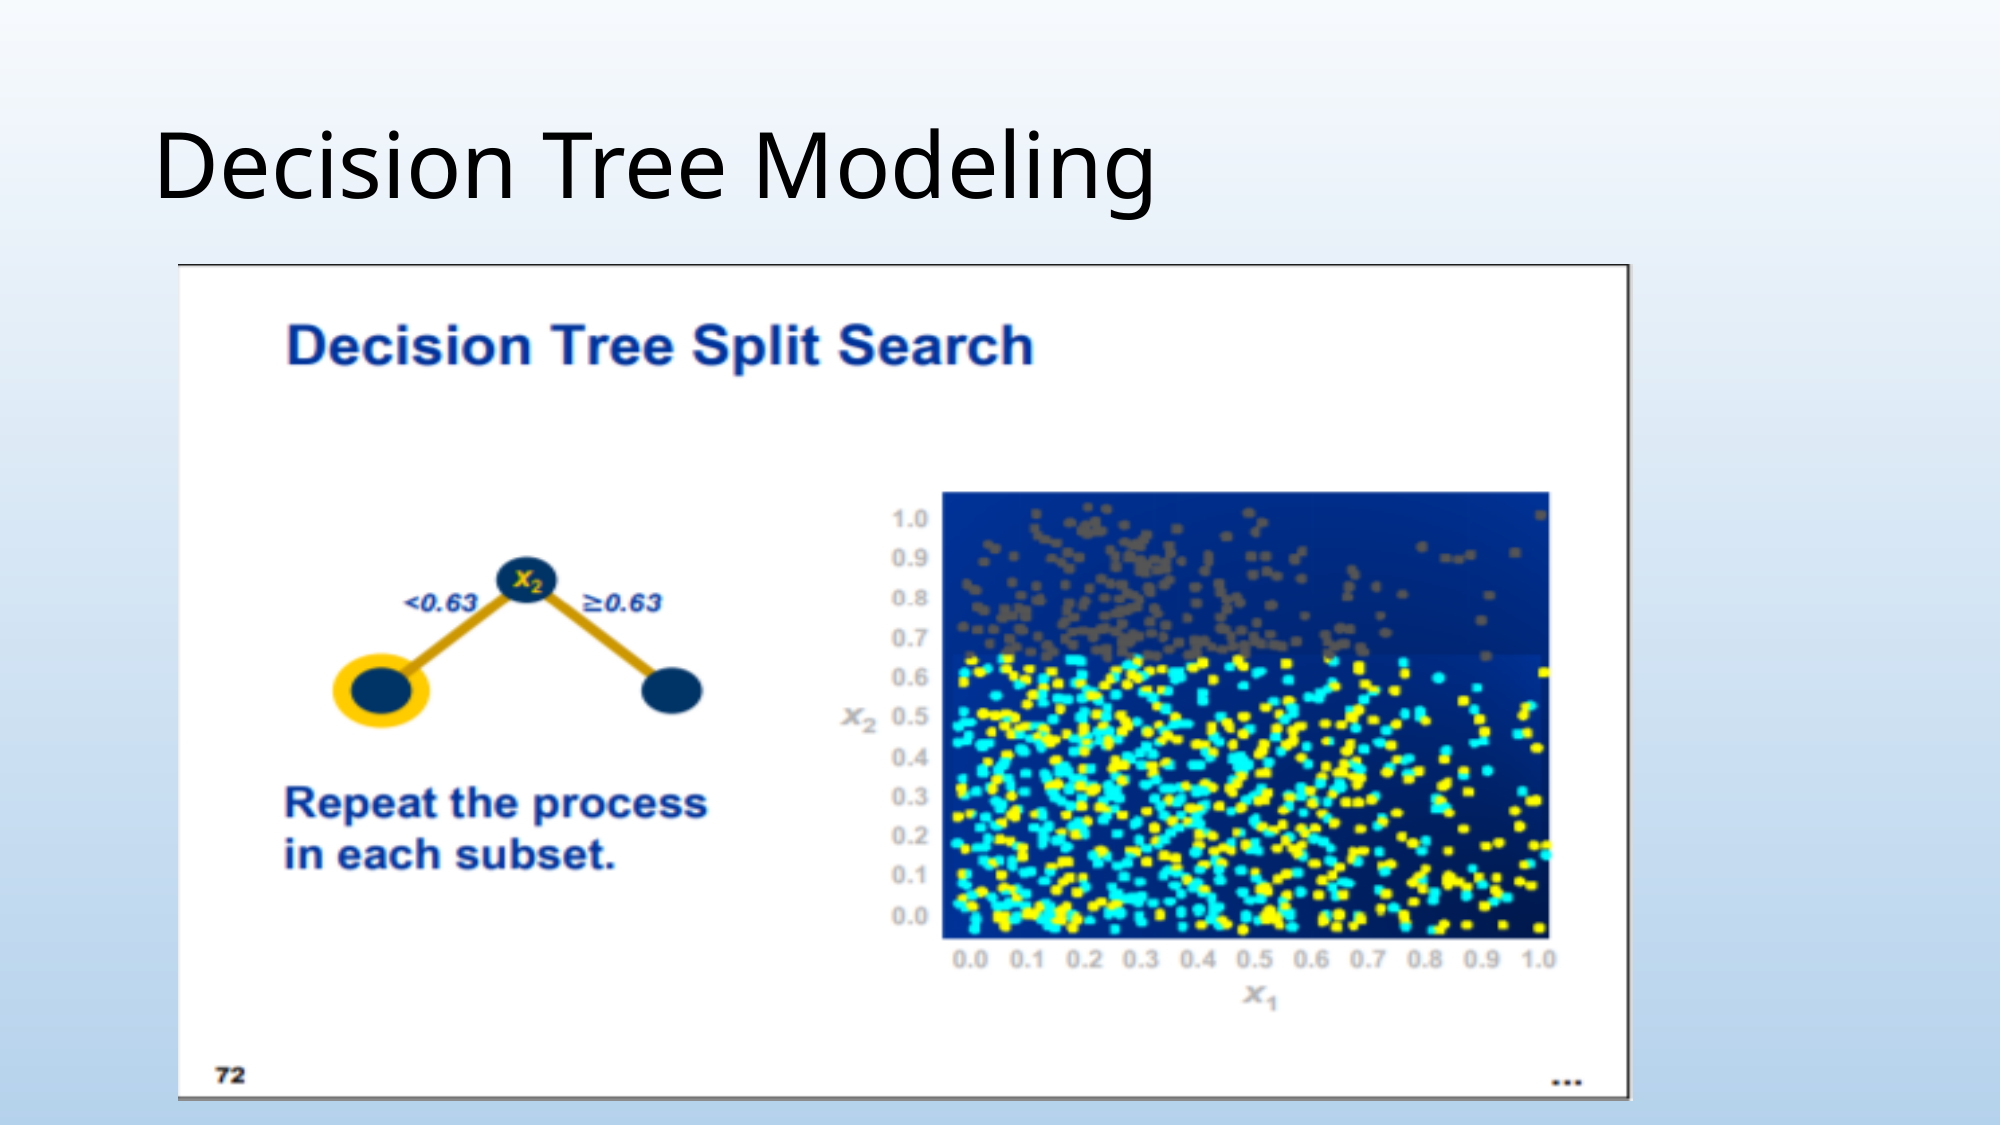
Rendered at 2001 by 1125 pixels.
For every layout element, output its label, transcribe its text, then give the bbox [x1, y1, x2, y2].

title Decision Tree Modeling [137, 59, 1863, 278]
picture [178, 264, 1633, 1102]
